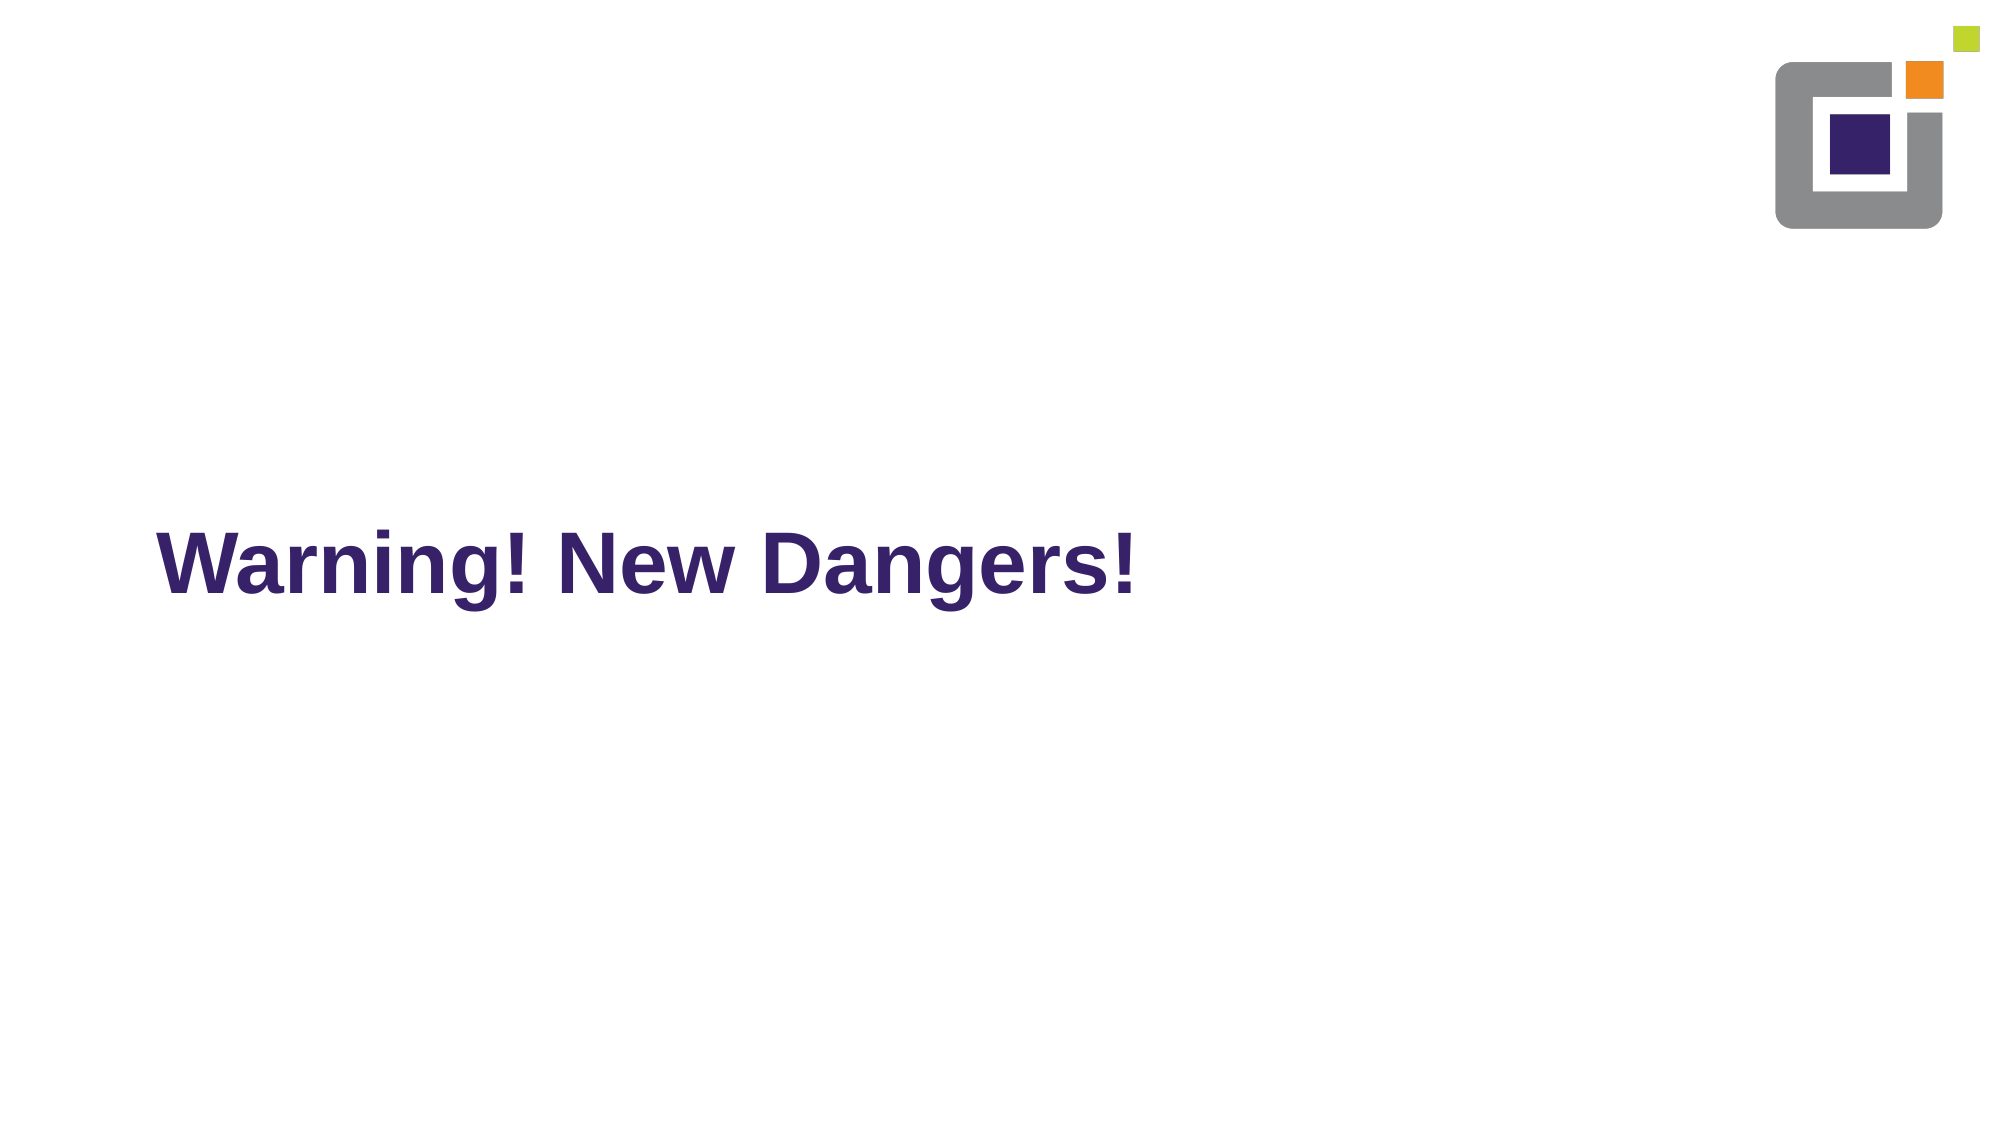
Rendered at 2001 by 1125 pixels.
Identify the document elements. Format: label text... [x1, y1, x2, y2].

title Warning! New Dangers! [141, 336, 1864, 794]
picture [1771, 21, 1985, 234]
